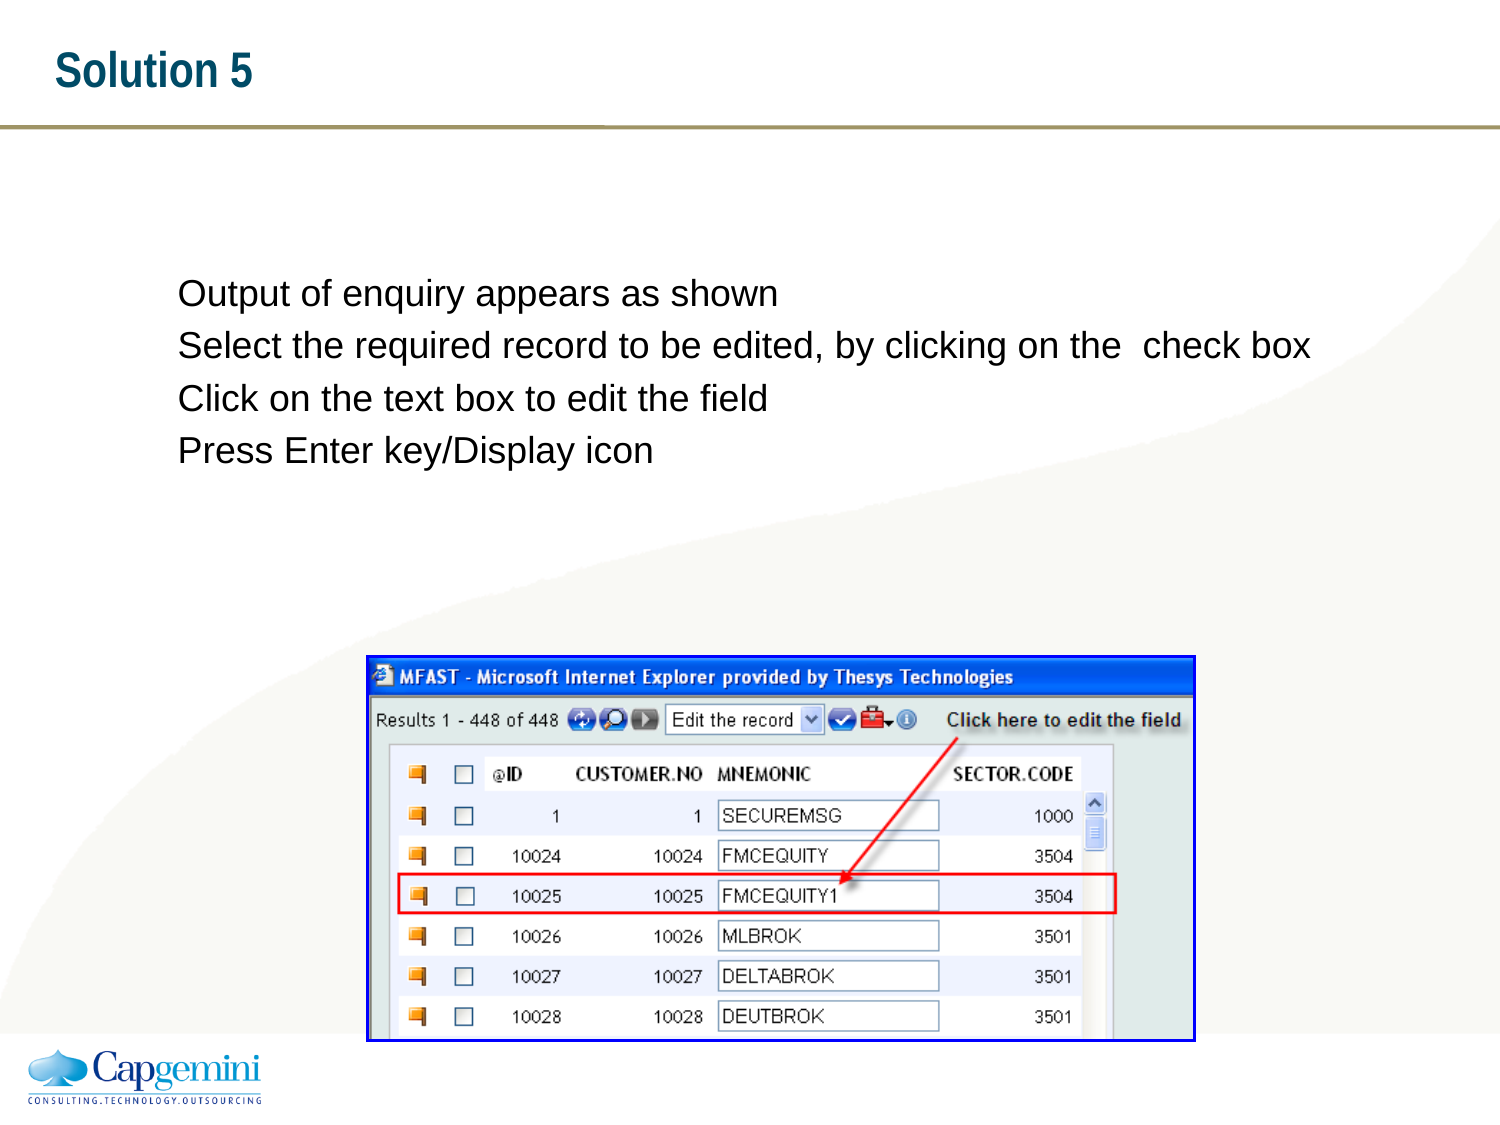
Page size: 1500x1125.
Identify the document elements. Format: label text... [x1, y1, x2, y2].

picture [0, 0, 1500, 125]
title Solution 5 [39, 22, 1470, 113]
list Output of enquiry appears as shown Select the required record to be edited, by clicking on the check box Click on the text box to edit the field Press Enter key/Display icon [162, 260, 1455, 973]
picture [0, 130, 1500, 1125]
